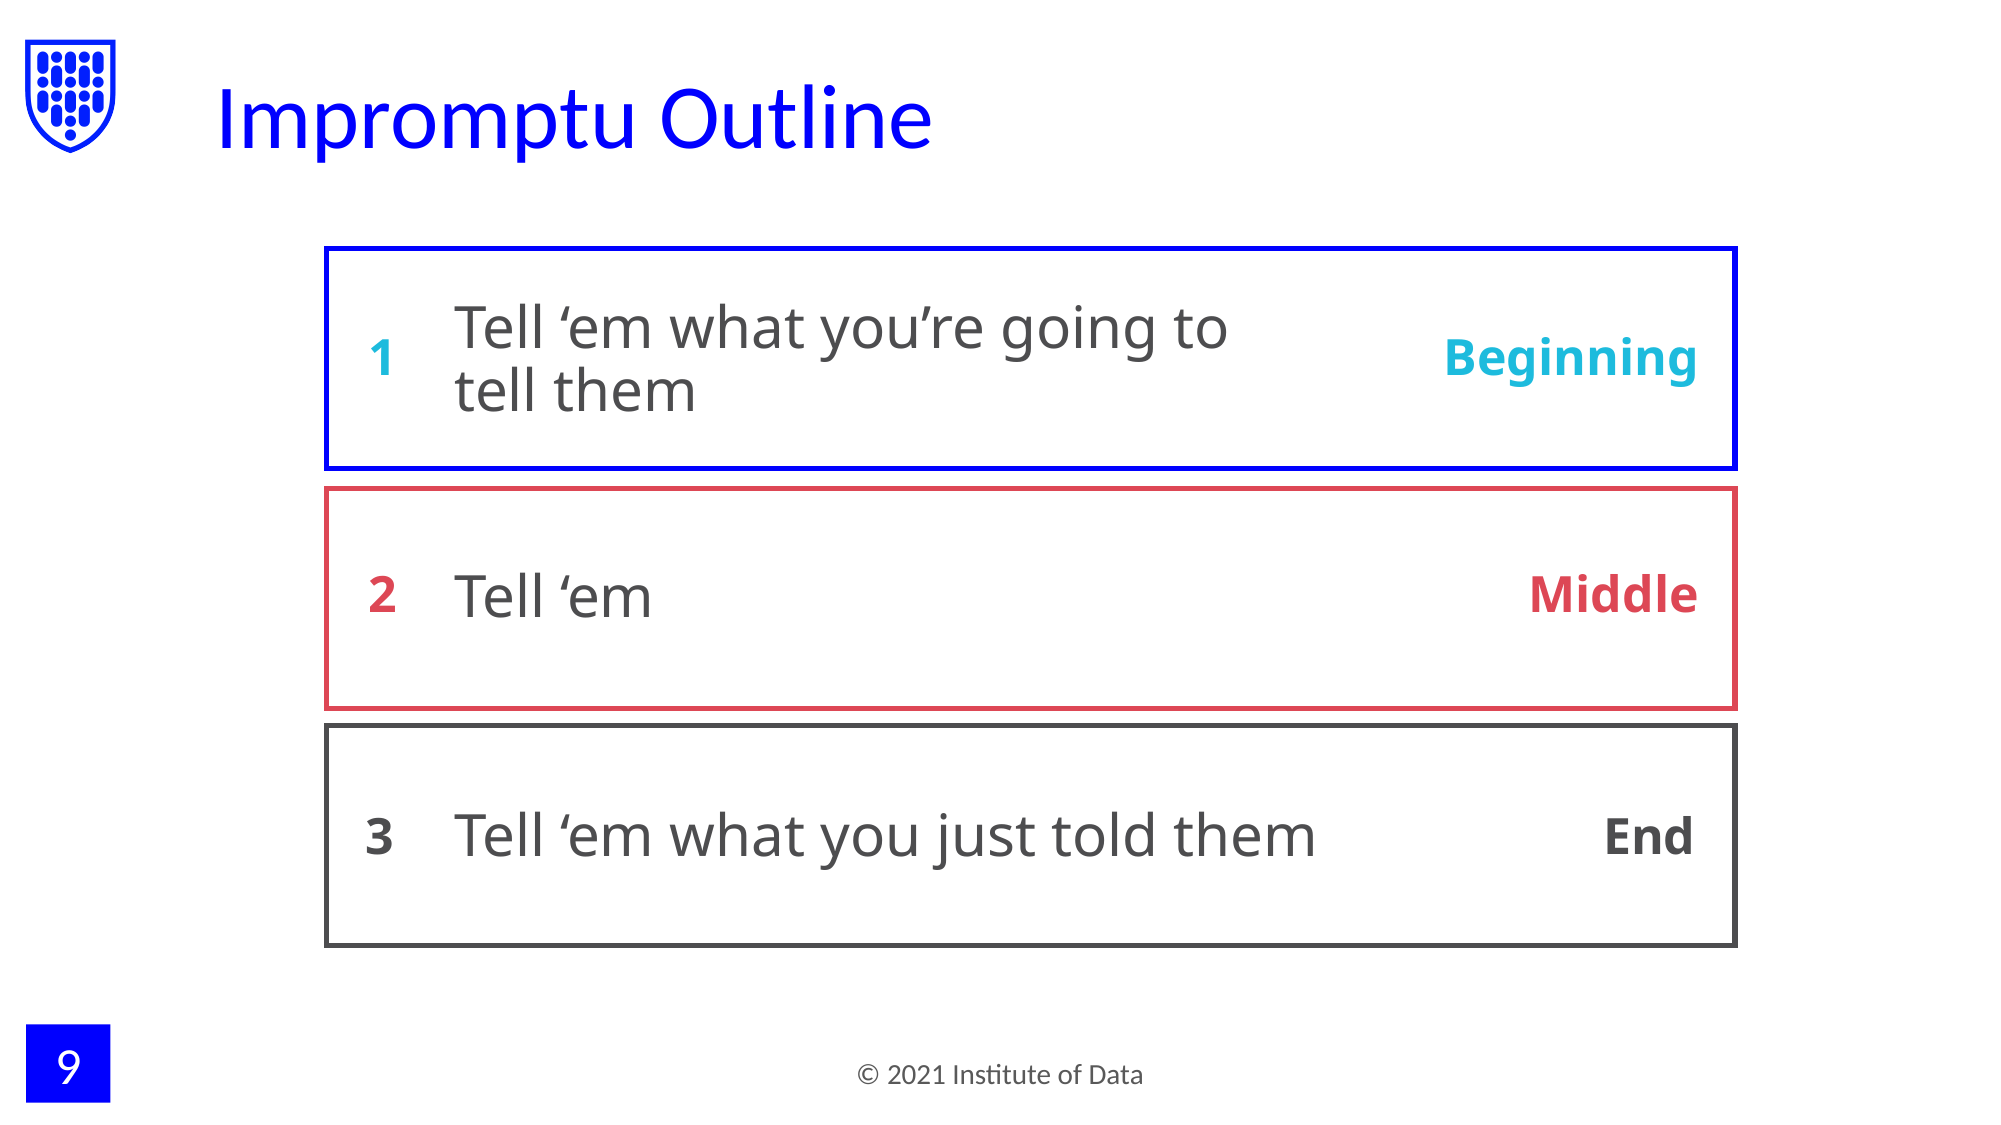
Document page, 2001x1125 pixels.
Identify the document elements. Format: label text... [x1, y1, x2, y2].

text_box 3 [323, 728, 436, 949]
picture [0, 25, 141, 167]
text_box [326, 488, 1736, 709]
text_box End [1415, 728, 1711, 949]
title Impromptu Outline [207, 61, 1965, 229]
text_box 2 [326, 486, 440, 707]
text_box Middle [1419, 486, 1715, 707]
text_box [326, 248, 1736, 469]
text_box [326, 725, 1736, 946]
